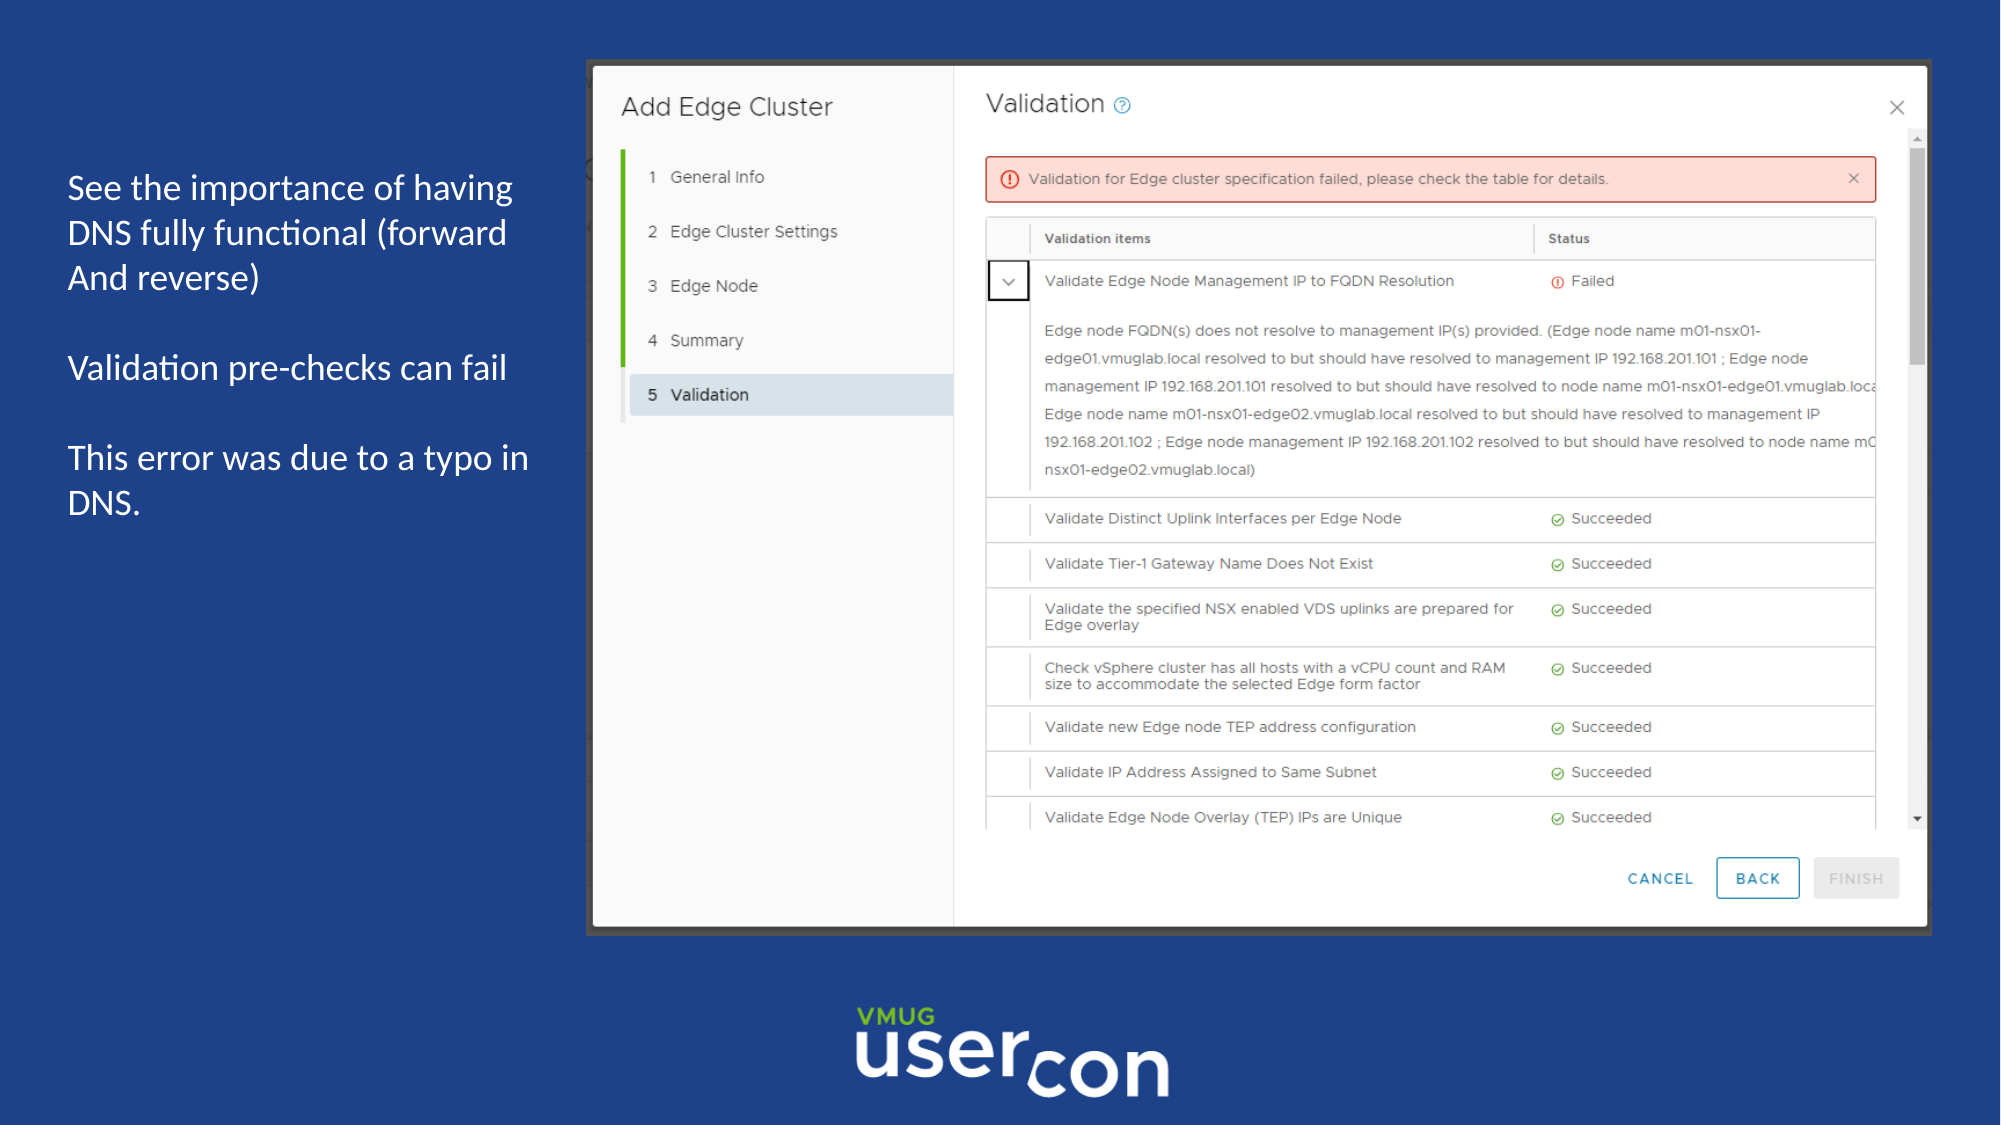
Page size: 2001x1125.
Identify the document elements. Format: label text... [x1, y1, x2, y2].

text_box See the importance of having DNS fully functional (forward And reverse) Validation pre-checks can fail This error was due to a typo in DNS. [52, 155, 554, 530]
picture [0, 0, 2001, 1125]
